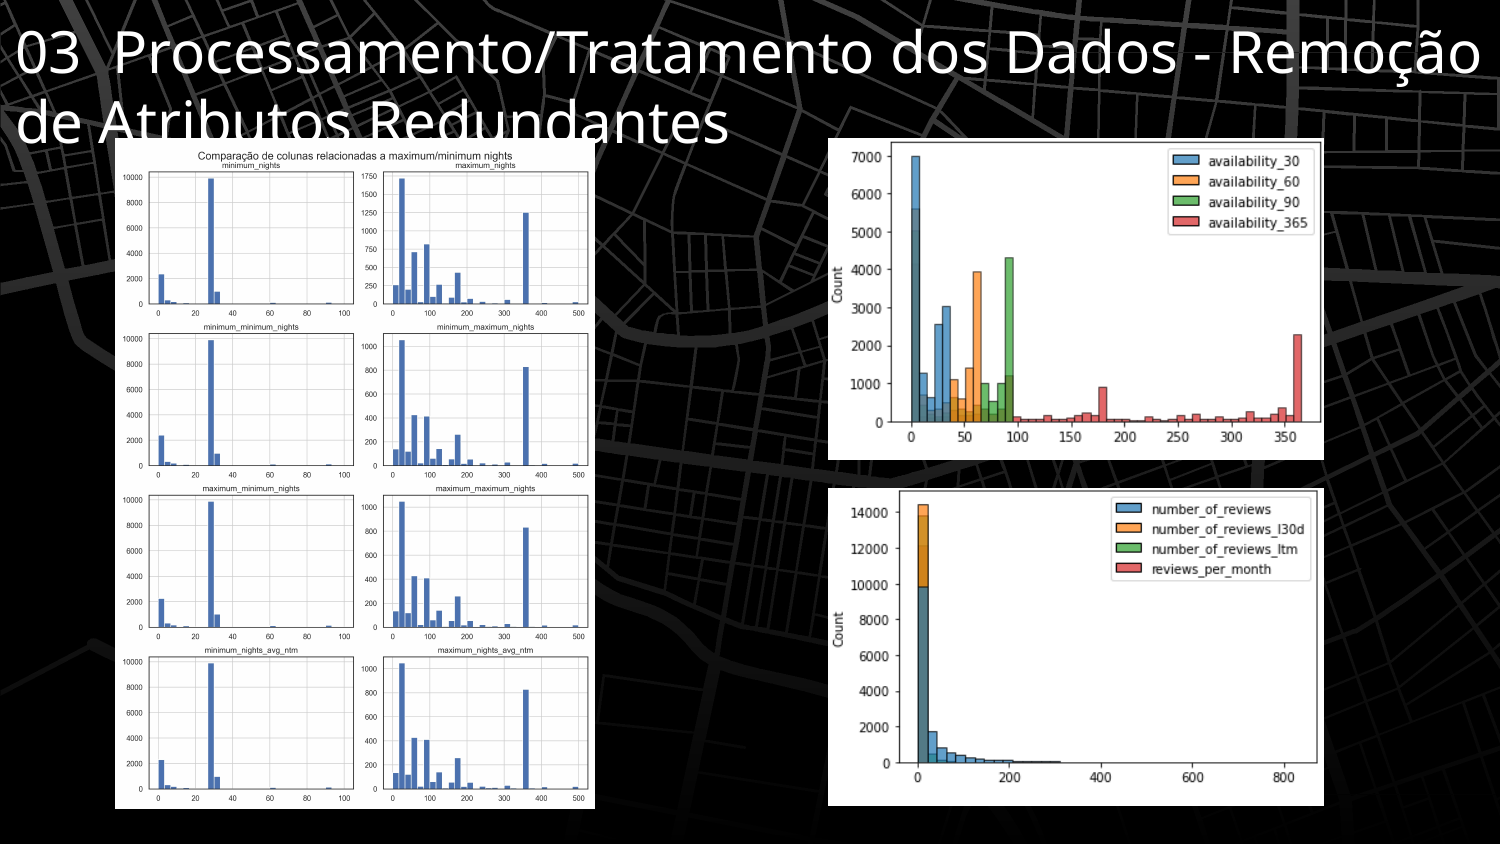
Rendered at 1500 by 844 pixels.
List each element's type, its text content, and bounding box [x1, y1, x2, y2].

picture [827, 488, 1324, 807]
picture [827, 138, 1324, 460]
picture [115, 138, 595, 809]
title 03 Processamento/Tratamento dos Dados - Remoção de Atributos Redundantes [0, 0, 1500, 80]
